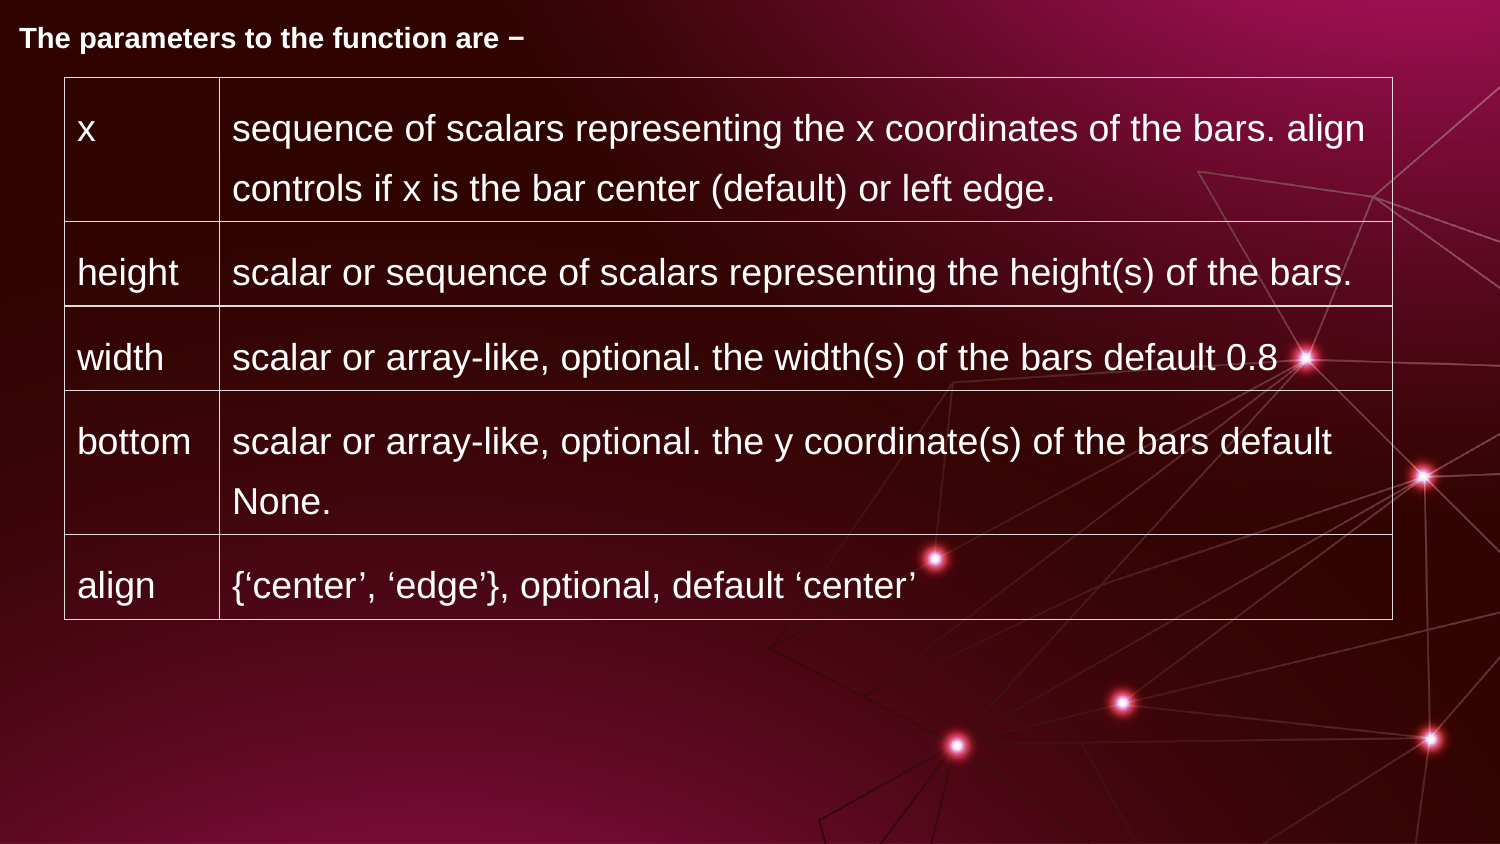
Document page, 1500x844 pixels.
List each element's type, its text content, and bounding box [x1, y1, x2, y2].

table_cell scalar or sequence of scalars representing the height(s) of the bars. [220, 222, 1392, 305]
table_cell align [65, 535, 219, 619]
table_cell height [65, 222, 219, 305]
text_box The parameters to the function are − [0, 0, 1010, 70]
table_cell scalar or array-like, optional. the y coordinate(s) of the bars default None. [220, 391, 1392, 534]
table_cell bottom [65, 391, 219, 534]
table_header x [65, 78, 219, 221]
picture [0, 0, 1500, 844]
table_cell width [65, 307, 219, 390]
table_header sequence of scalars representing the x coordinates of the bars. align controls if x is the bar center (default) or left edge. [220, 78, 1392, 221]
table_cell {‘center’, ‘edge’}, optional, default ‘center’ [220, 535, 1392, 619]
table_cell scalar or array-like, optional. the width(s) of the bars default 0.8 [220, 307, 1392, 390]
